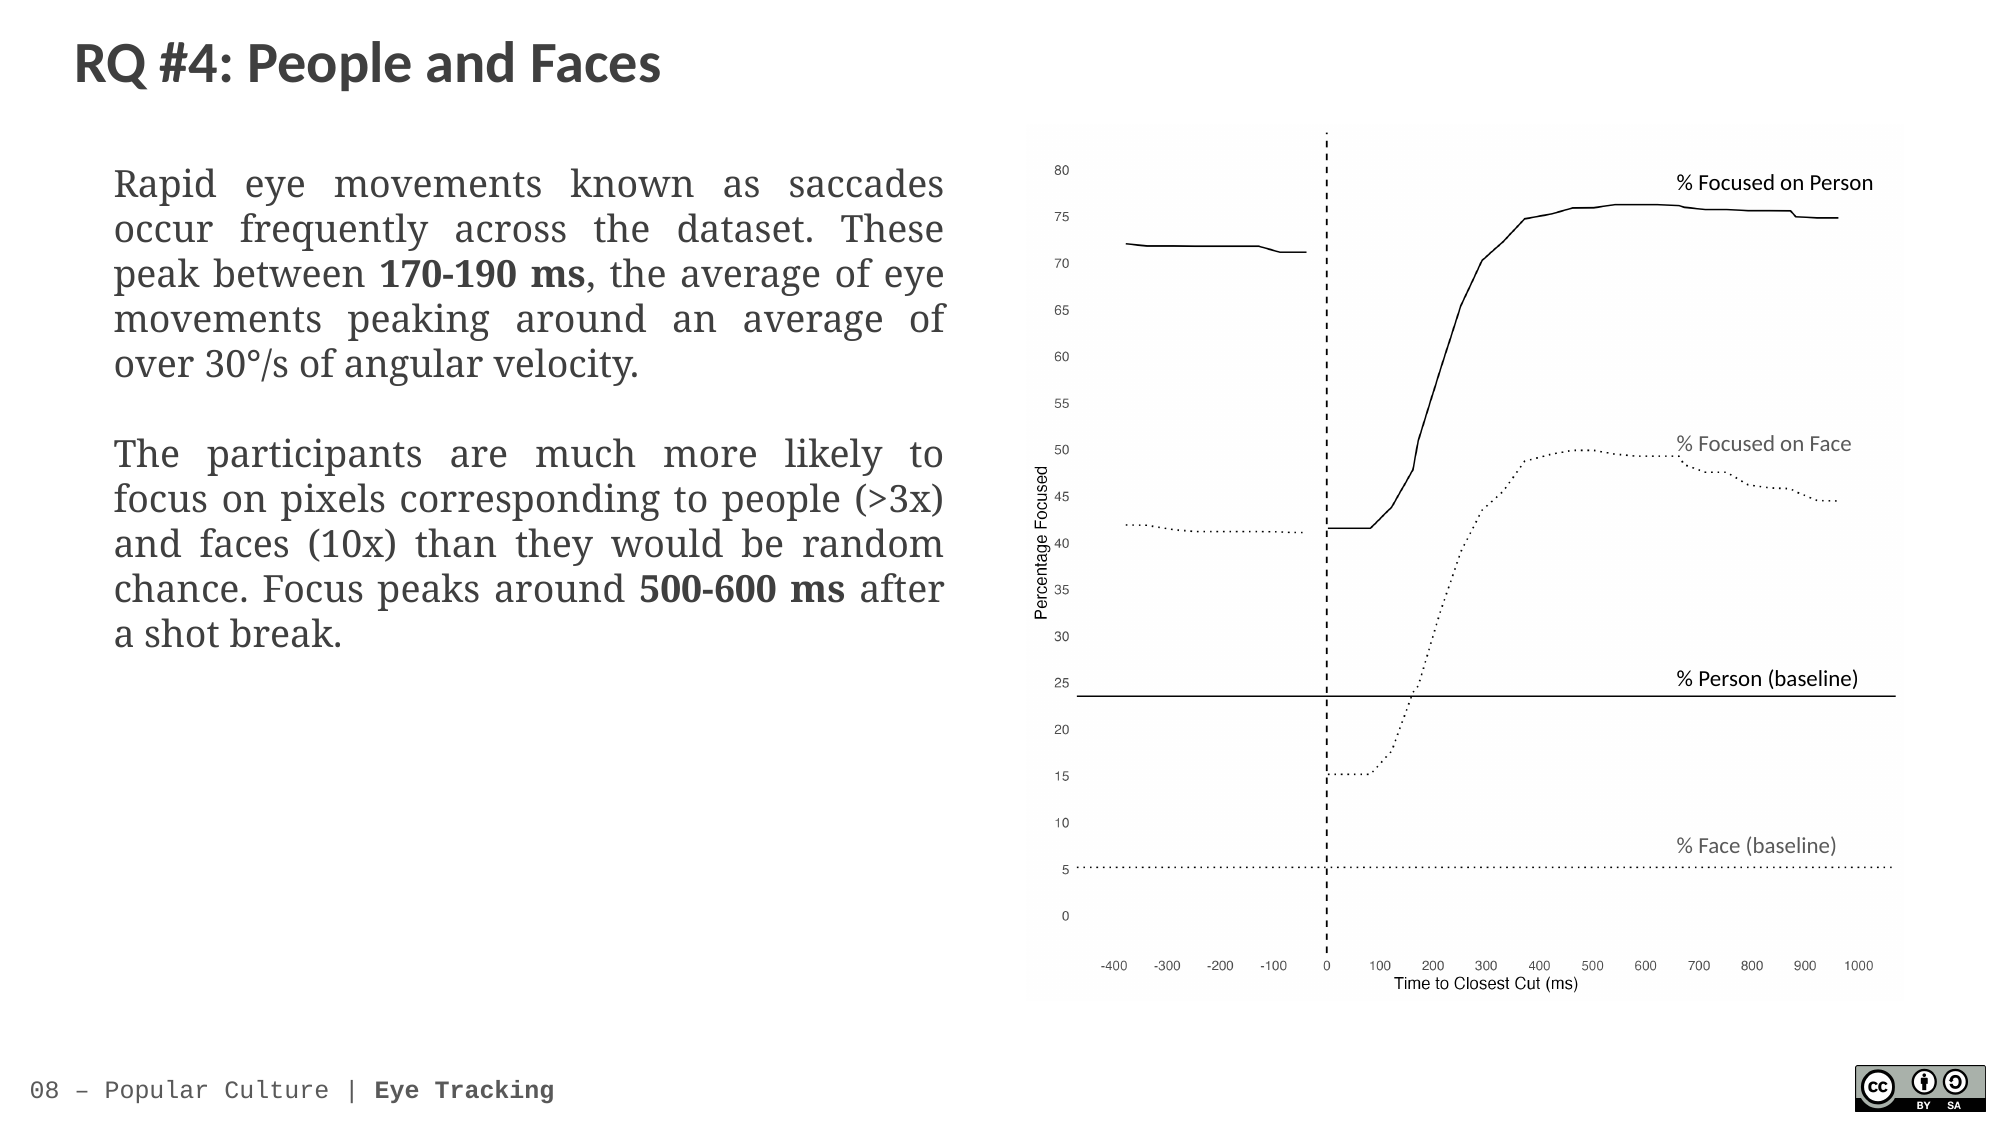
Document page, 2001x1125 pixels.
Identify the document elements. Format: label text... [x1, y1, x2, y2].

text_box RQ #4: People and Faces [59, 16, 1442, 102]
text_box 08 – Popular Culture | Eye Tracking [14, 1066, 780, 1111]
picture [1855, 1065, 1986, 1112]
picture [1026, 123, 1904, 1001]
text_box Rapid eye movements known as saccades occur frequently across the dataset. These peak between 170-190 ms, the average of eye movements peaking around an average of over 30°/s of angular velocity. The participants are much more likely to focus on pixels corresponding to people (>3x) and faces (10x) than they would be random chance. Focus peaks around 500-600 ms after a shot break. [98, 152, 961, 663]
